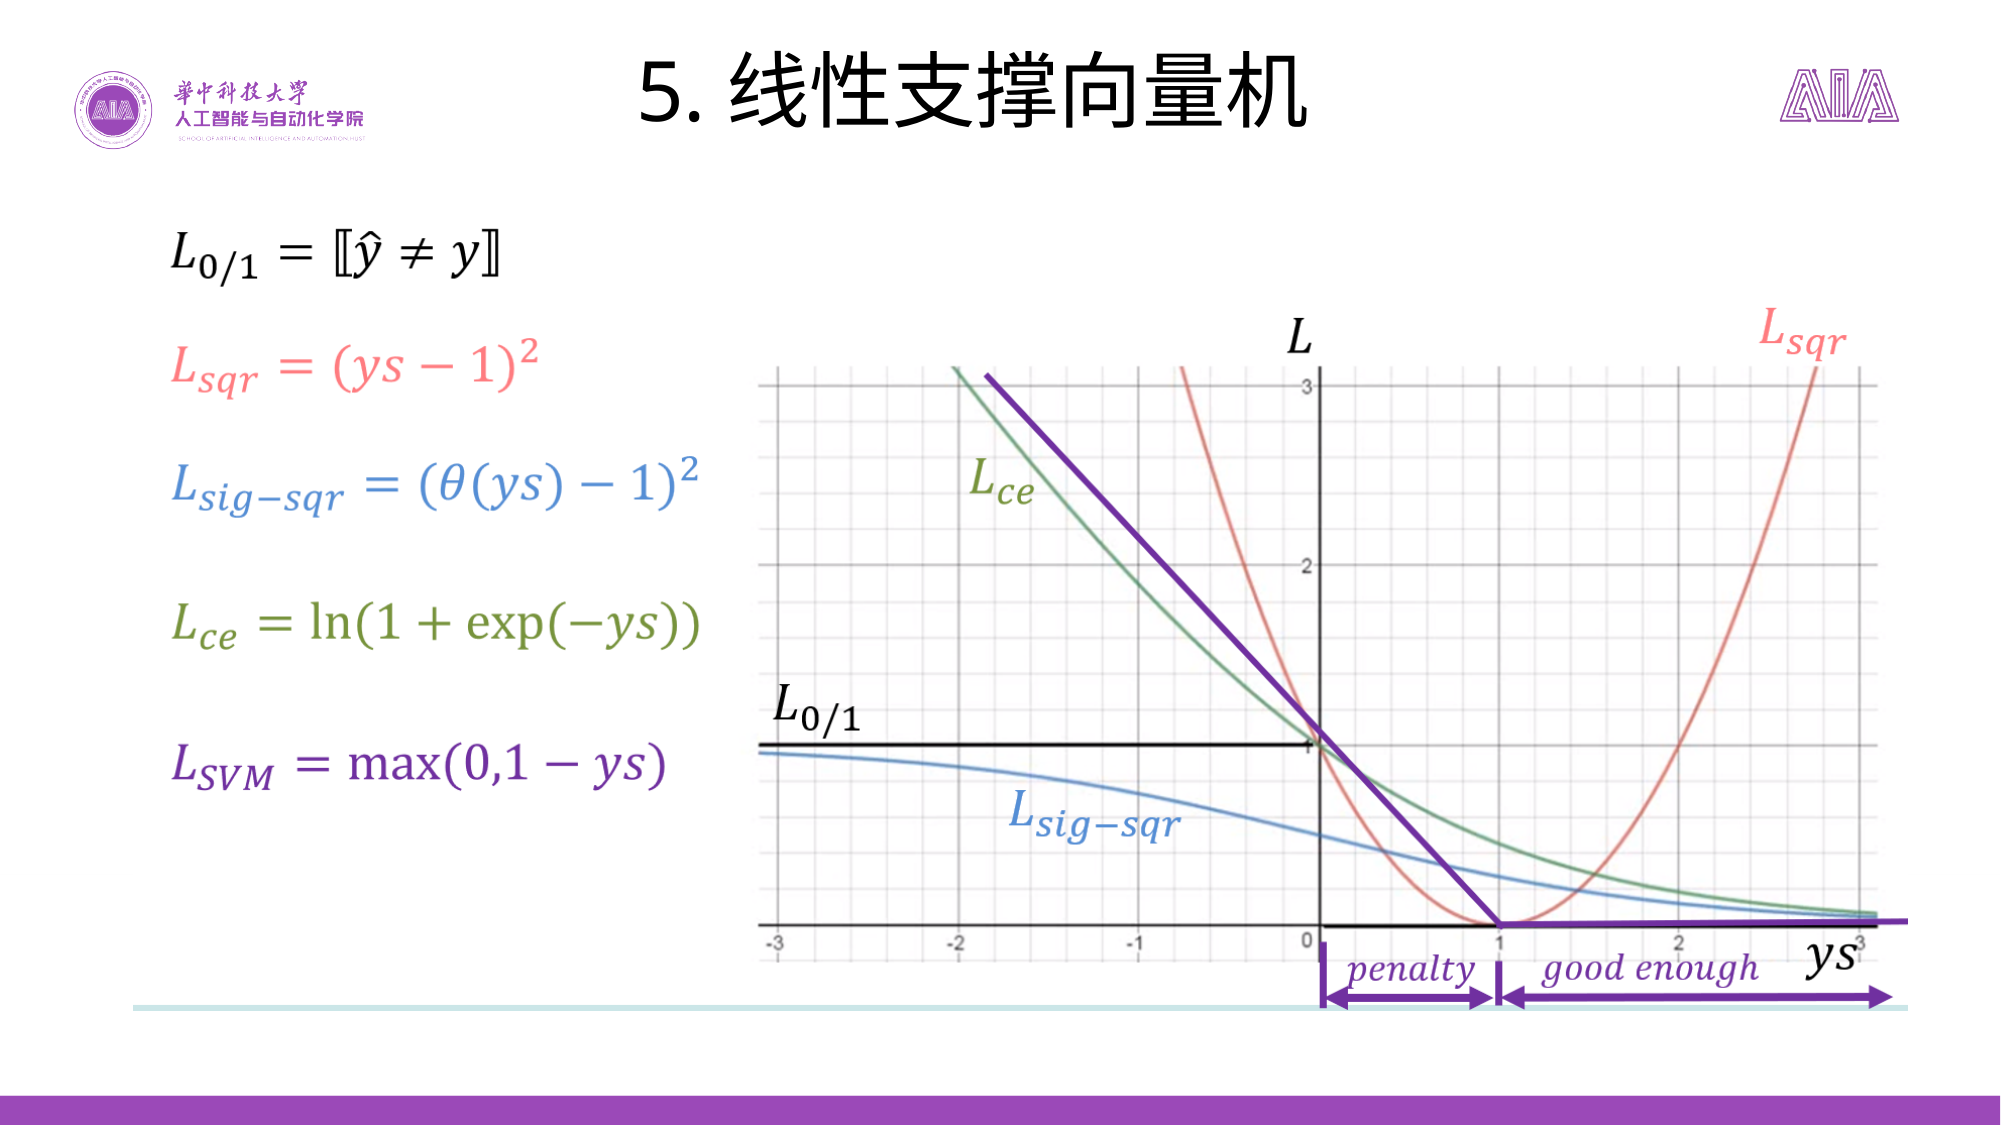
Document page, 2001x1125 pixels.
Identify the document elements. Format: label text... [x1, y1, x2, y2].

text_box 5.线性支撑向量机 [547, 31, 1398, 146]
picture [0, 0, 2001, 1125]
